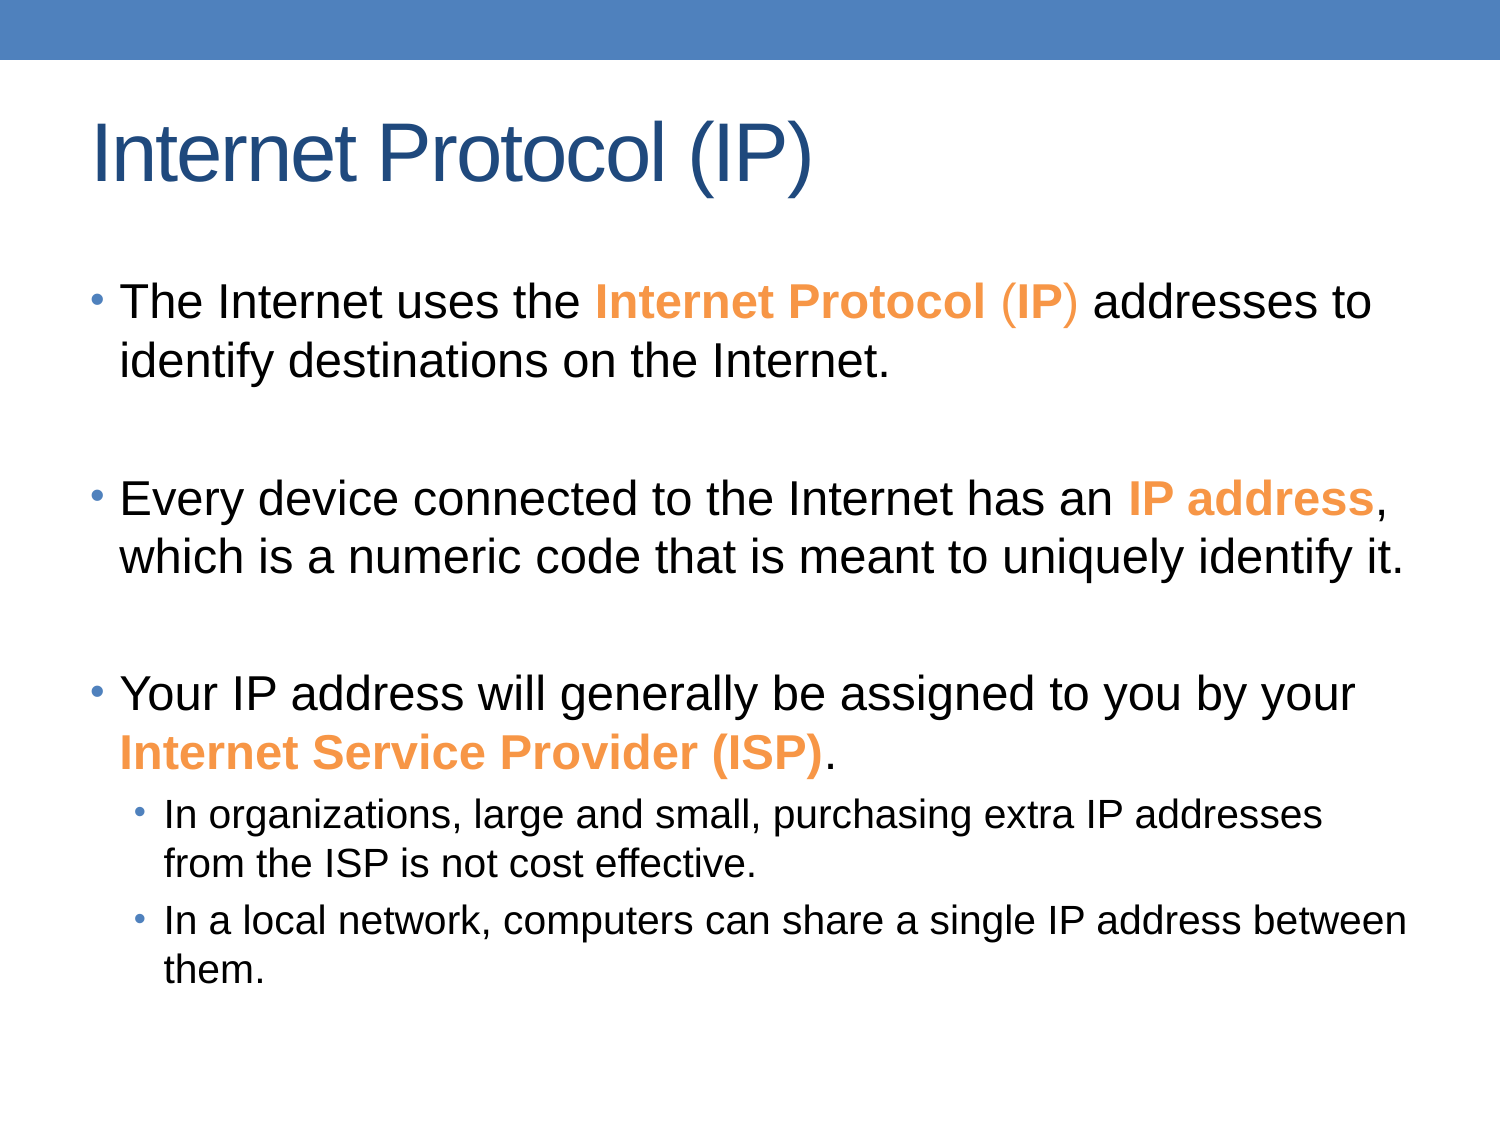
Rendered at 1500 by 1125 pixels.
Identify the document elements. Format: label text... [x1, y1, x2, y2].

title Internet Protocol (IP) [75, 66, 1425, 229]
list The Internet uses the Internet Protocol (IP) addresses to identify destinations on the Internet. Every device connected to the Internet has an IP address, which is a numeric code that is meant to uniquely identify it. Your IP address will generally be assigned to you by your Internet Service Provider (ISP). In organizations, large and small, purchasing extra IP addresses from the ISP is not cost effective. In a local network, computers can share a single IP address between them. [75, 262, 1425, 1063]
